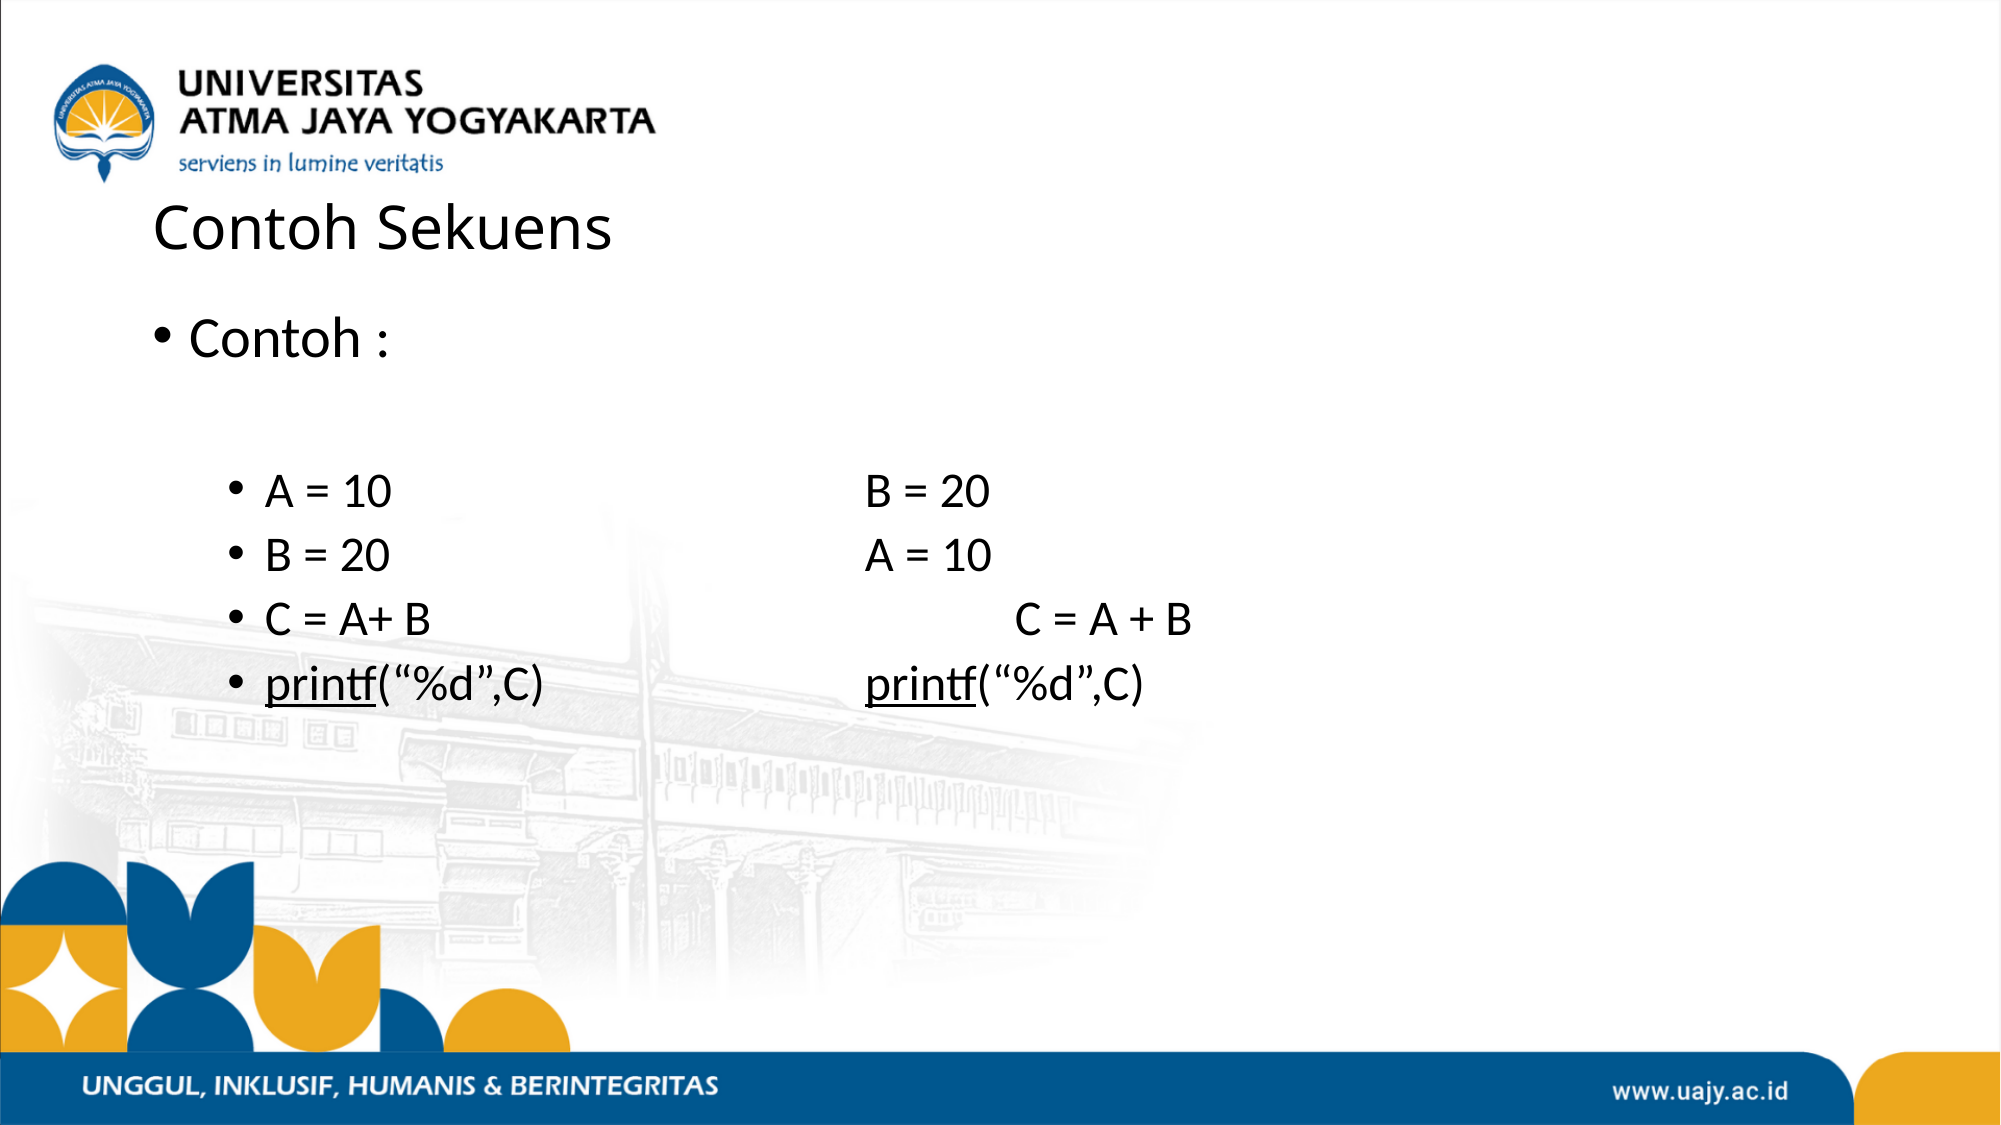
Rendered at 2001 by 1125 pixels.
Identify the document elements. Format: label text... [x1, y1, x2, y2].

title Contoh Sekuens [137, 189, 1863, 271]
picture [0, 0, 2001, 1125]
list Contoh : A = 10 B = 20 B = 20 A = 10 C = A+ B C = A + B printf(“%d”,C) printf(“%d”,C) [137, 299, 1863, 1014]
